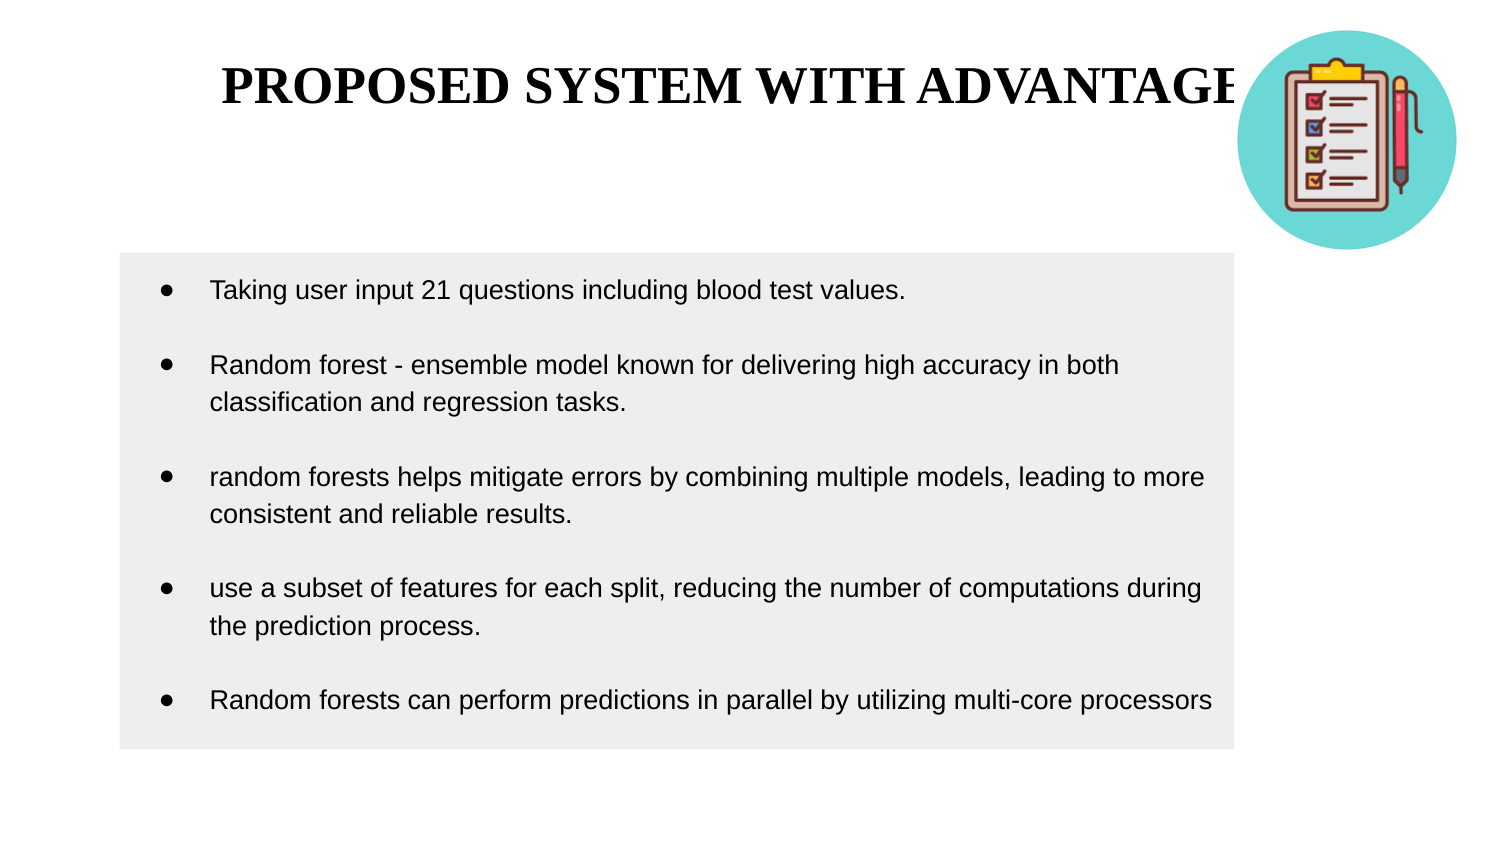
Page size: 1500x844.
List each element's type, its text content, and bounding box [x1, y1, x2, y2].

picture [1234, 27, 1461, 254]
list Taking user input 21 questions including blood test values. Random forest - ensemble model known for delivering high accuracy in both classification and regression tasks. random forests helps mitigate errors by combining multiple models, leading to more consistent and reliable results. use a subset of features for each split, reducing the number of computations during the prediction process. Random forests can perform predictions in parallel by utilizing multi-core processors [119, 252, 1235, 750]
title PROPOSED SYSTEM WITH ADVANTAGES [153, 35, 1229, 183]
